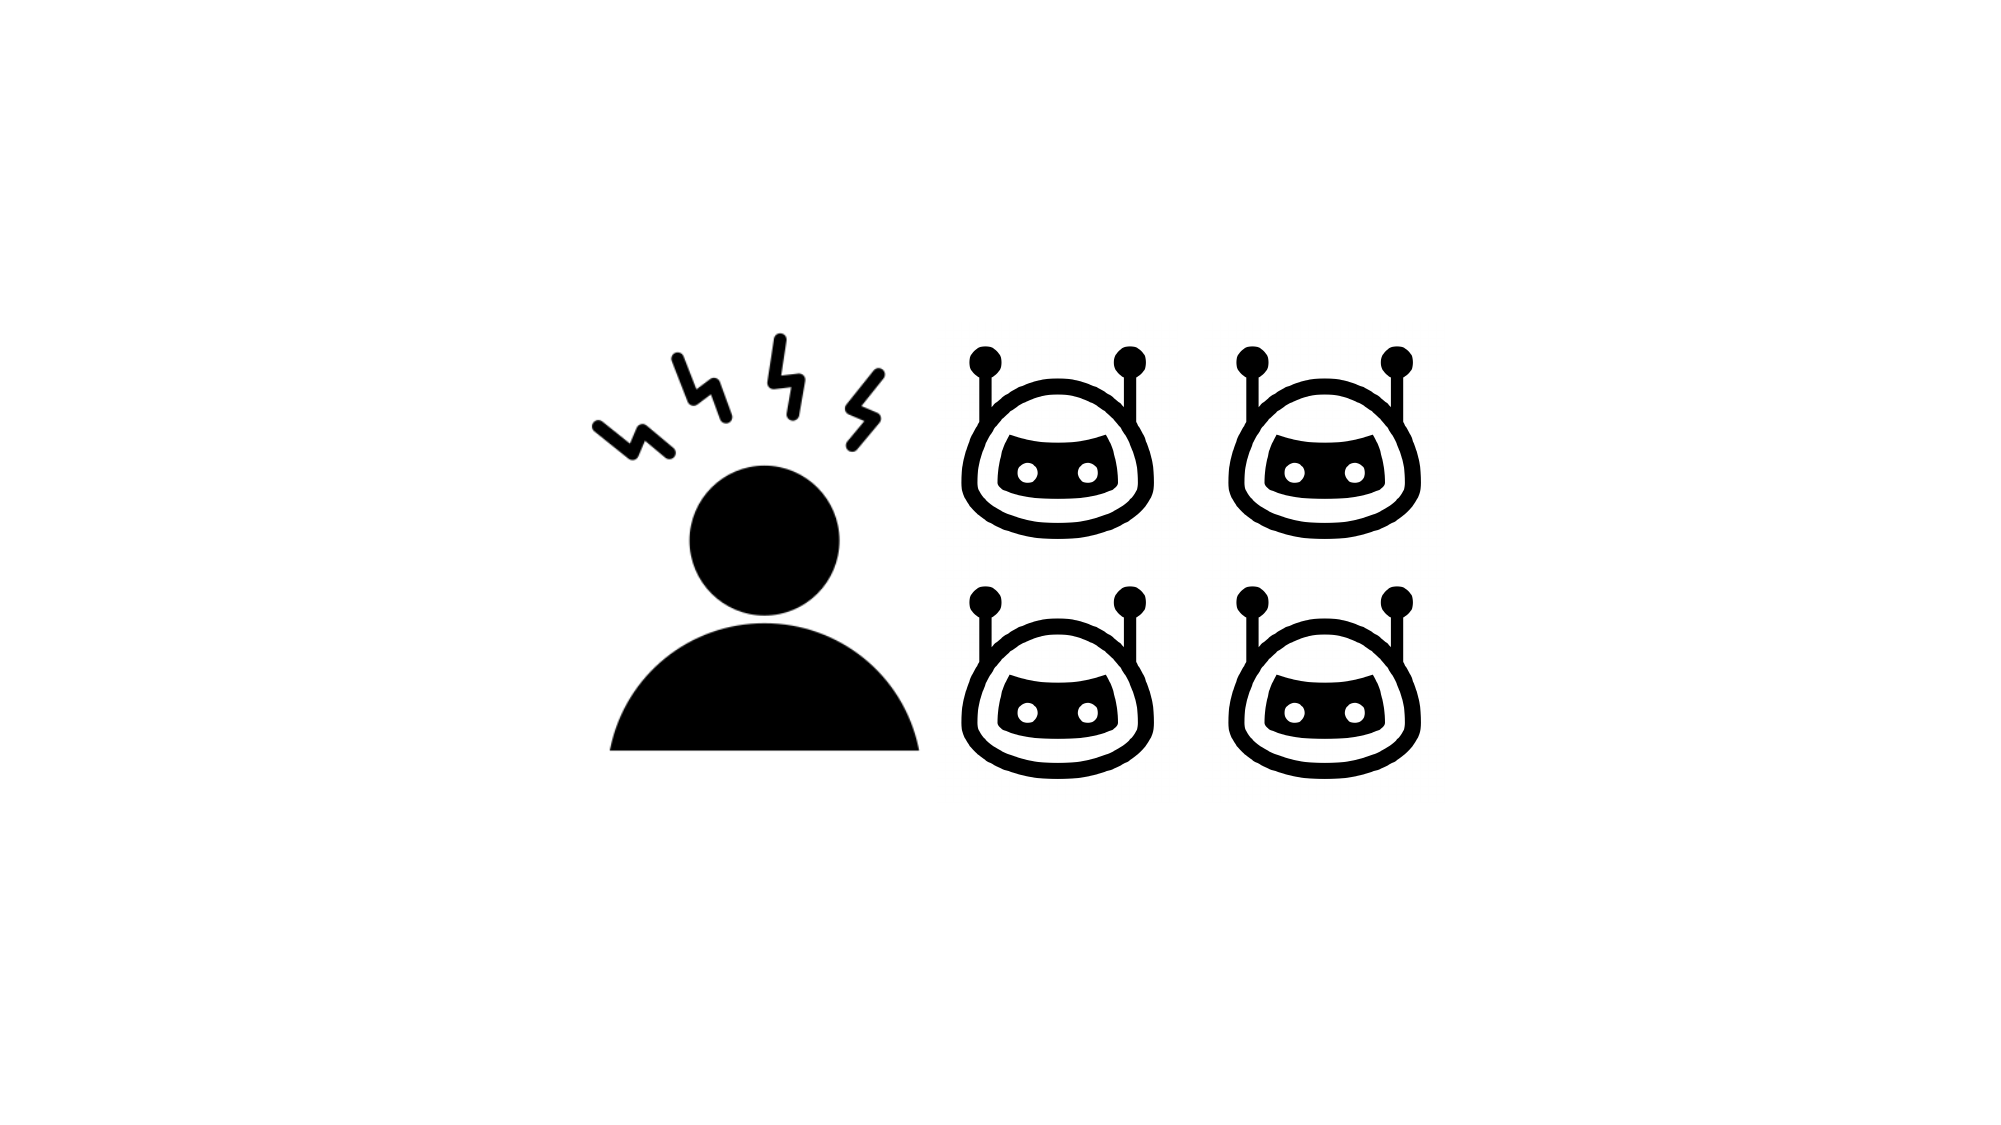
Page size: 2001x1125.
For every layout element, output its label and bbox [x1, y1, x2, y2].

picture [554, 237, 1445, 888]
